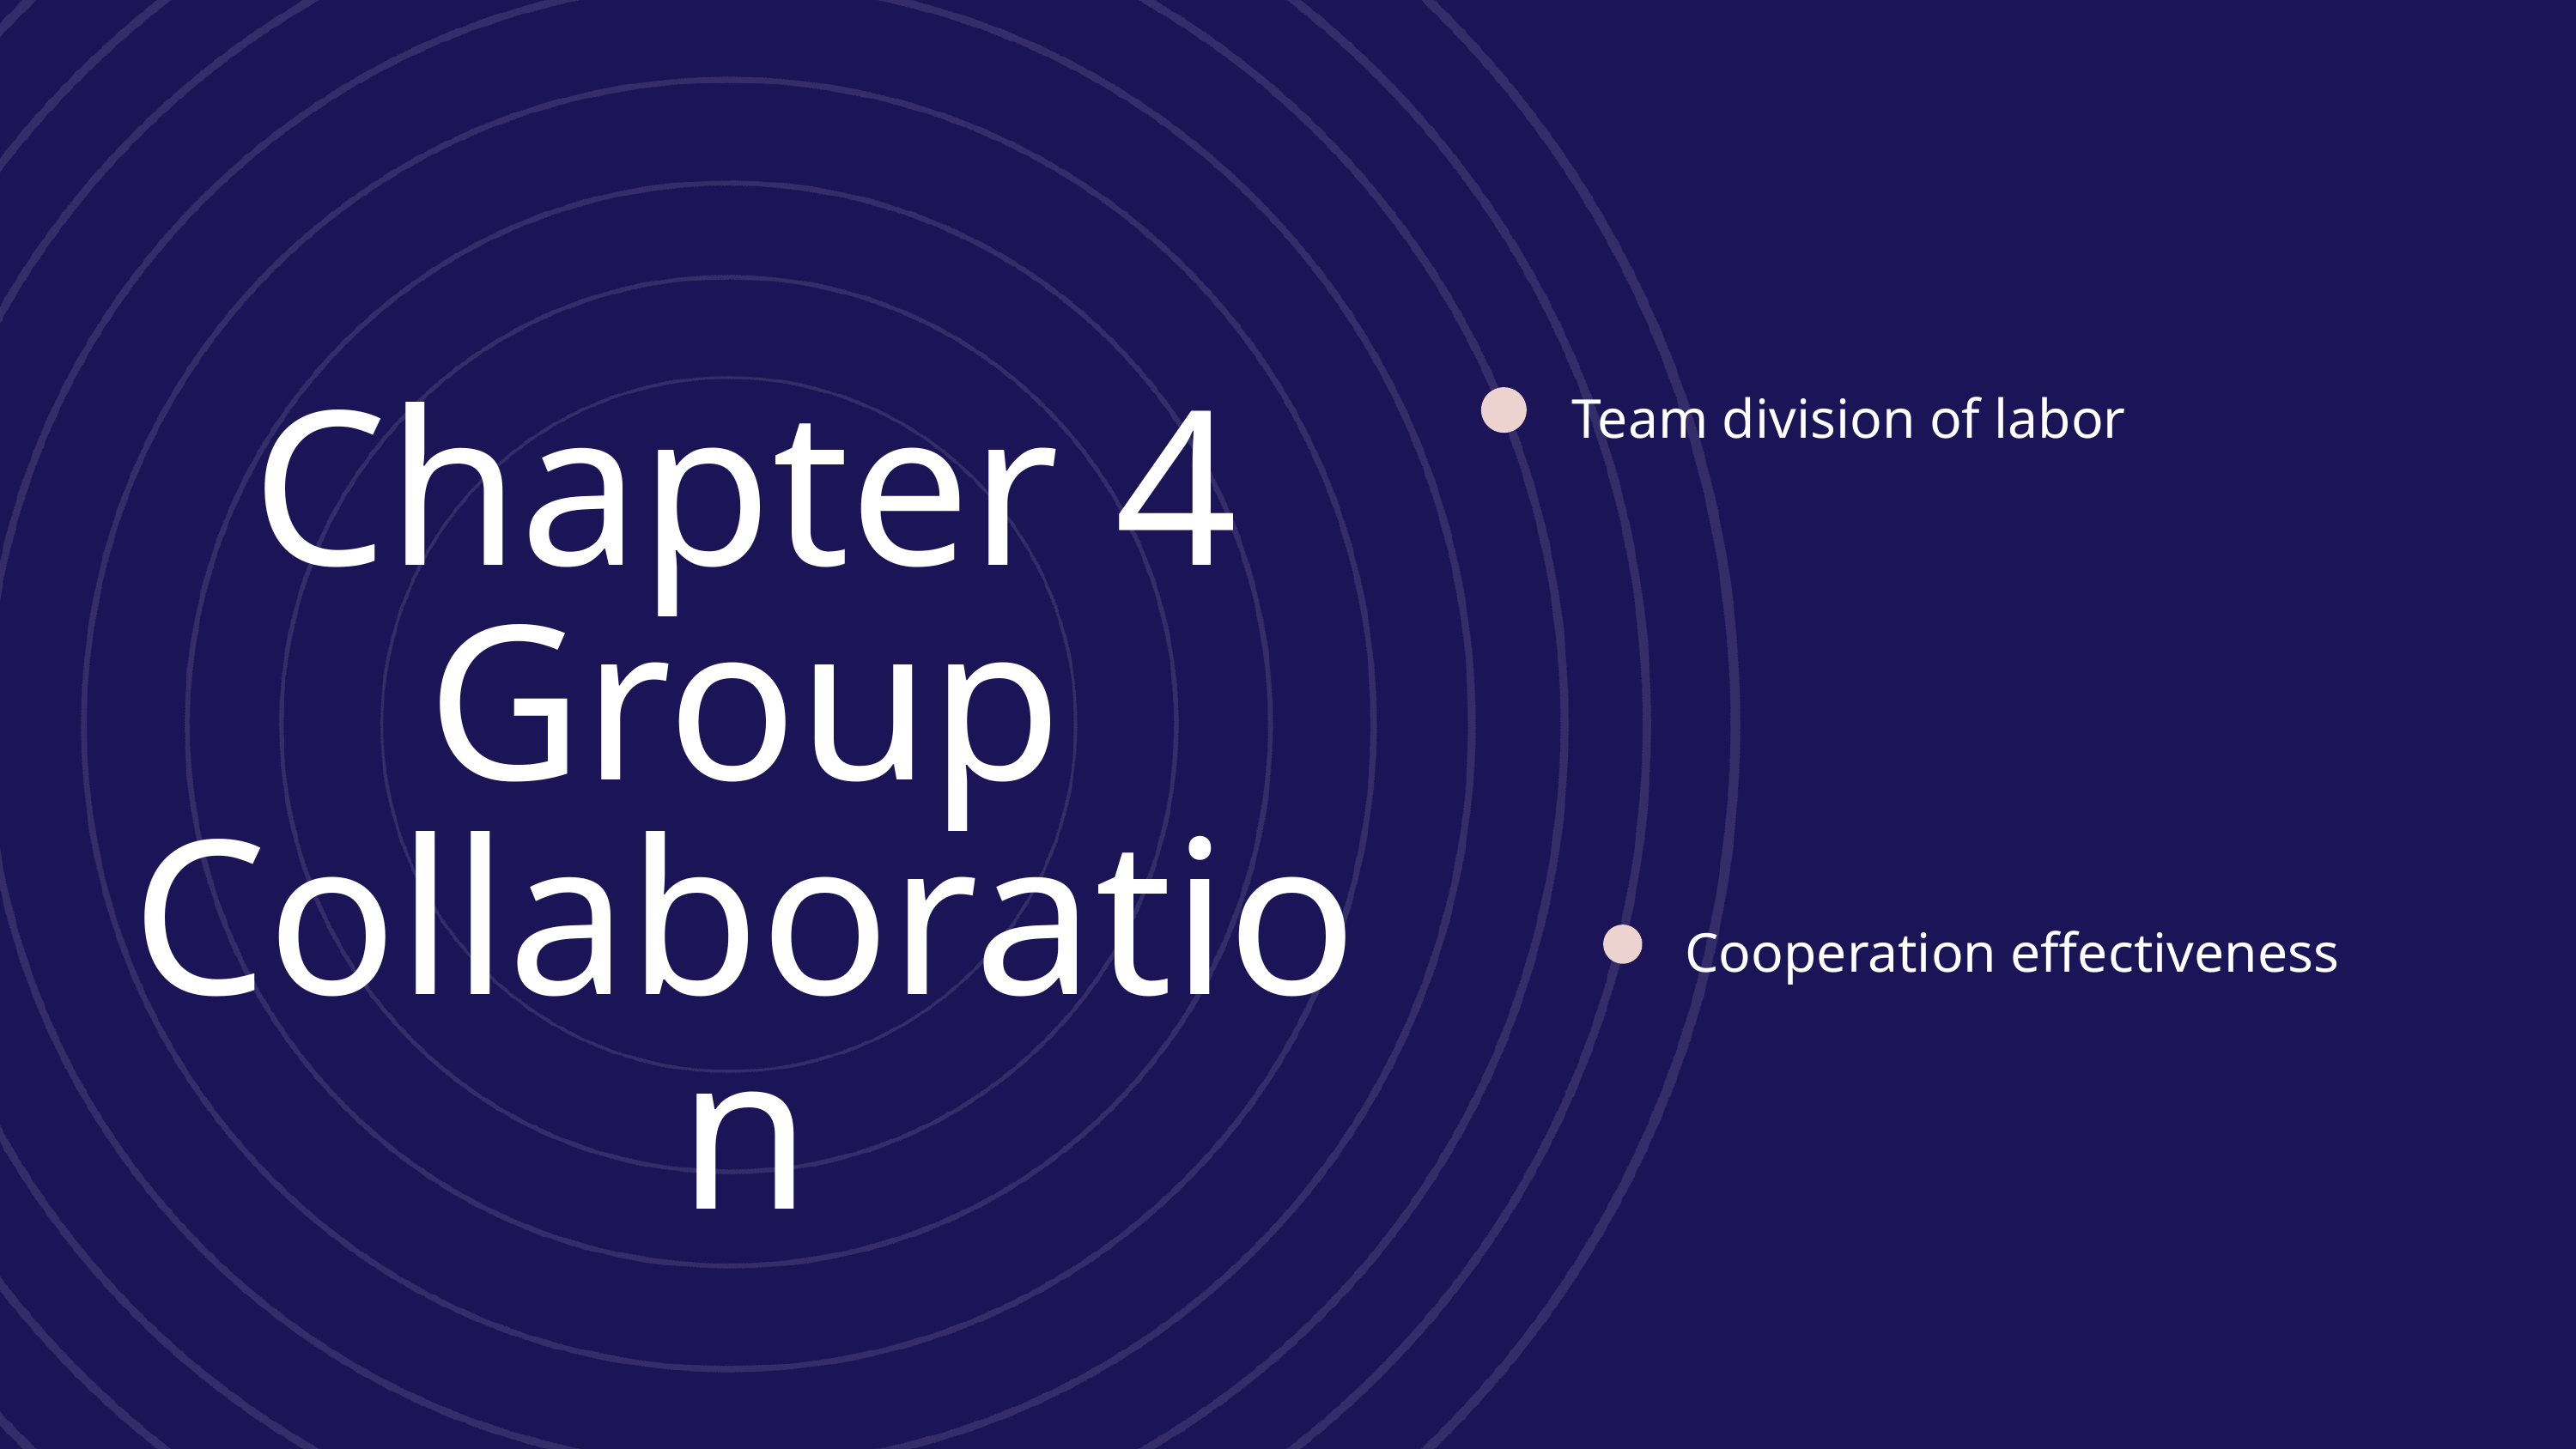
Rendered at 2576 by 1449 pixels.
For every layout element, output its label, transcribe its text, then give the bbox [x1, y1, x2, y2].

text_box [1602, 925, 1643, 964]
text_box Cooperation effectiveness [1743, 907, 2458, 983]
text_box Team division of labor [1743, 373, 2417, 449]
picture [0, 0, 1740, 1449]
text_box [1480, 387, 1528, 433]
